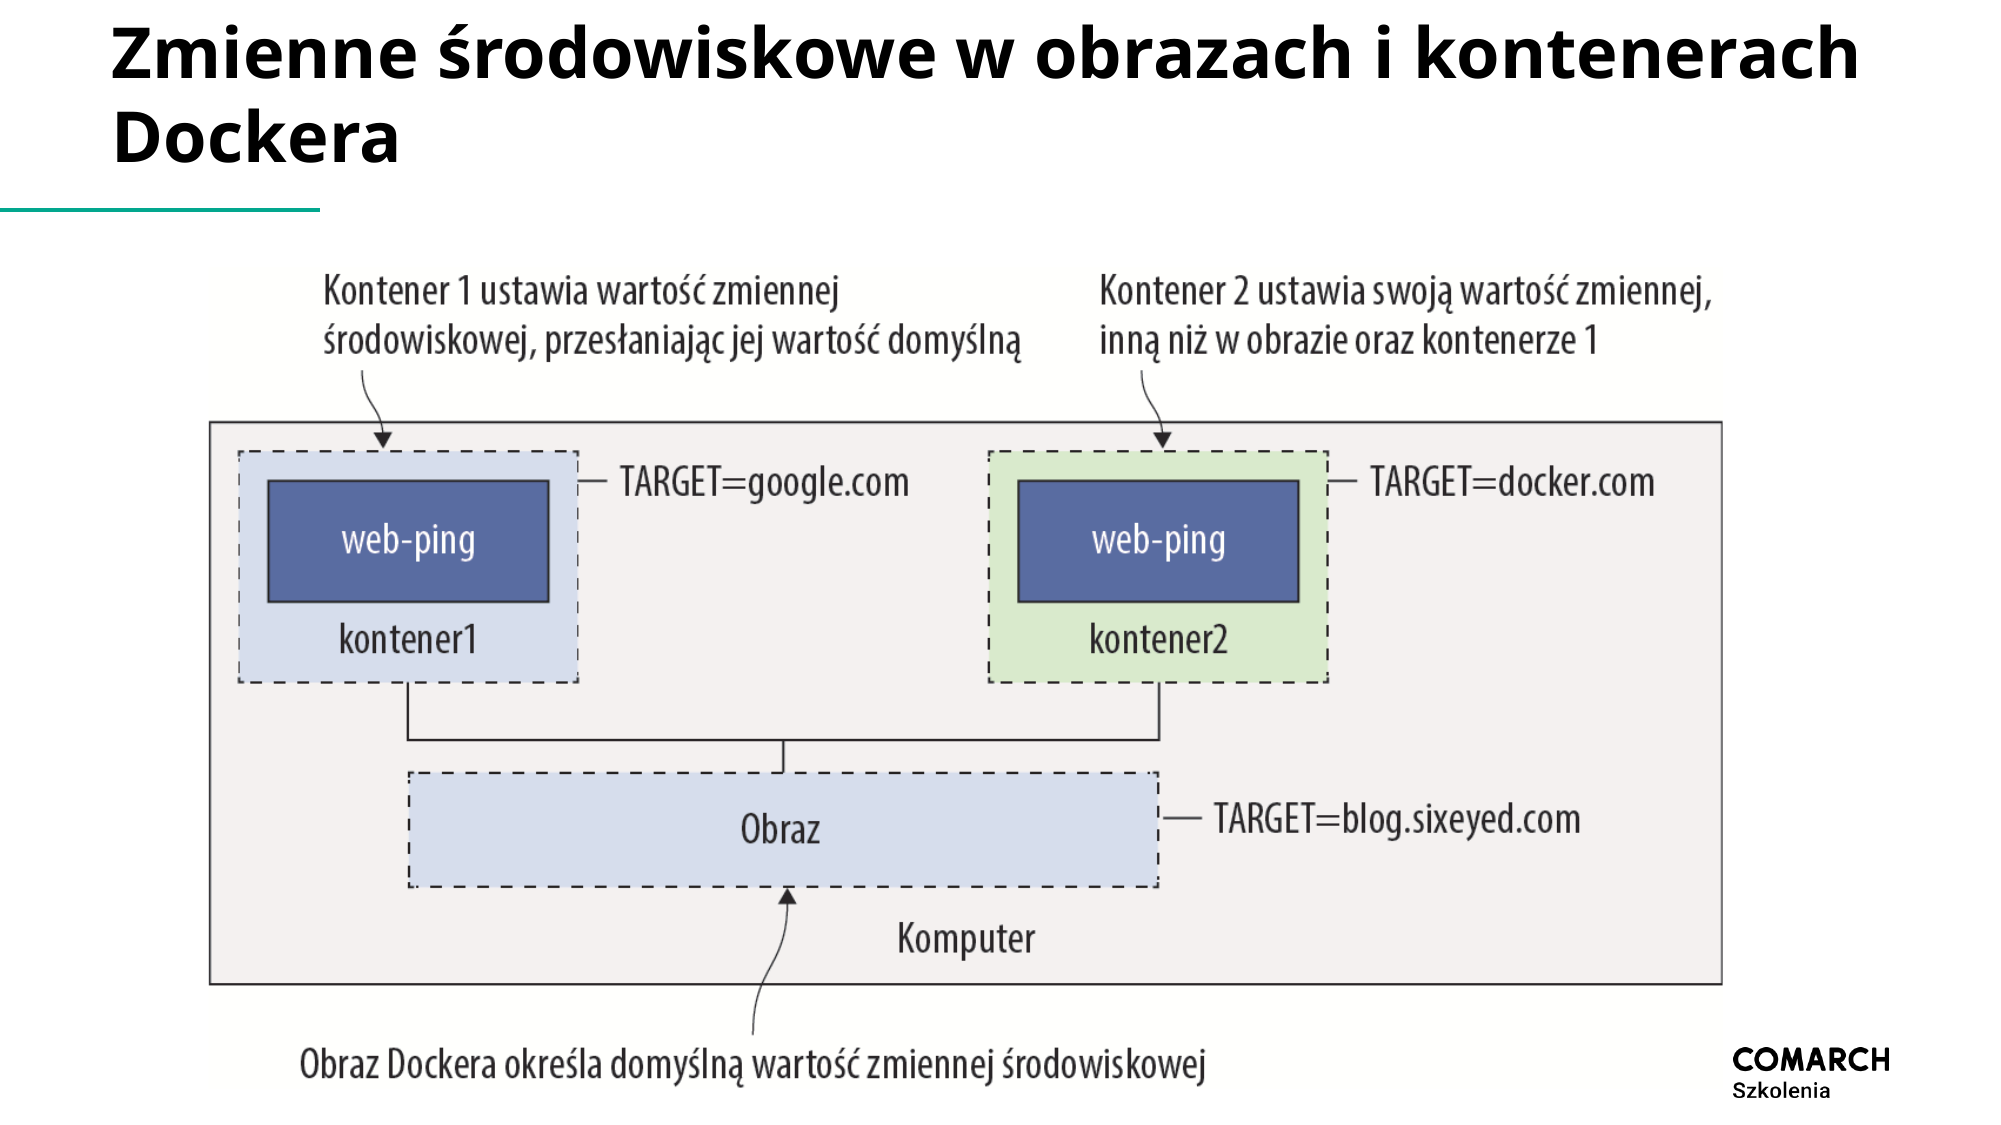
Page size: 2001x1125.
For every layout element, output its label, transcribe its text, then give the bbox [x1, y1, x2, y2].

picture [1733, 1047, 1889, 1098]
picture [208, 267, 1723, 1089]
title Zmienne środowiskowe w obrazach i kontenerach Dockera [111, 0, 1889, 185]
